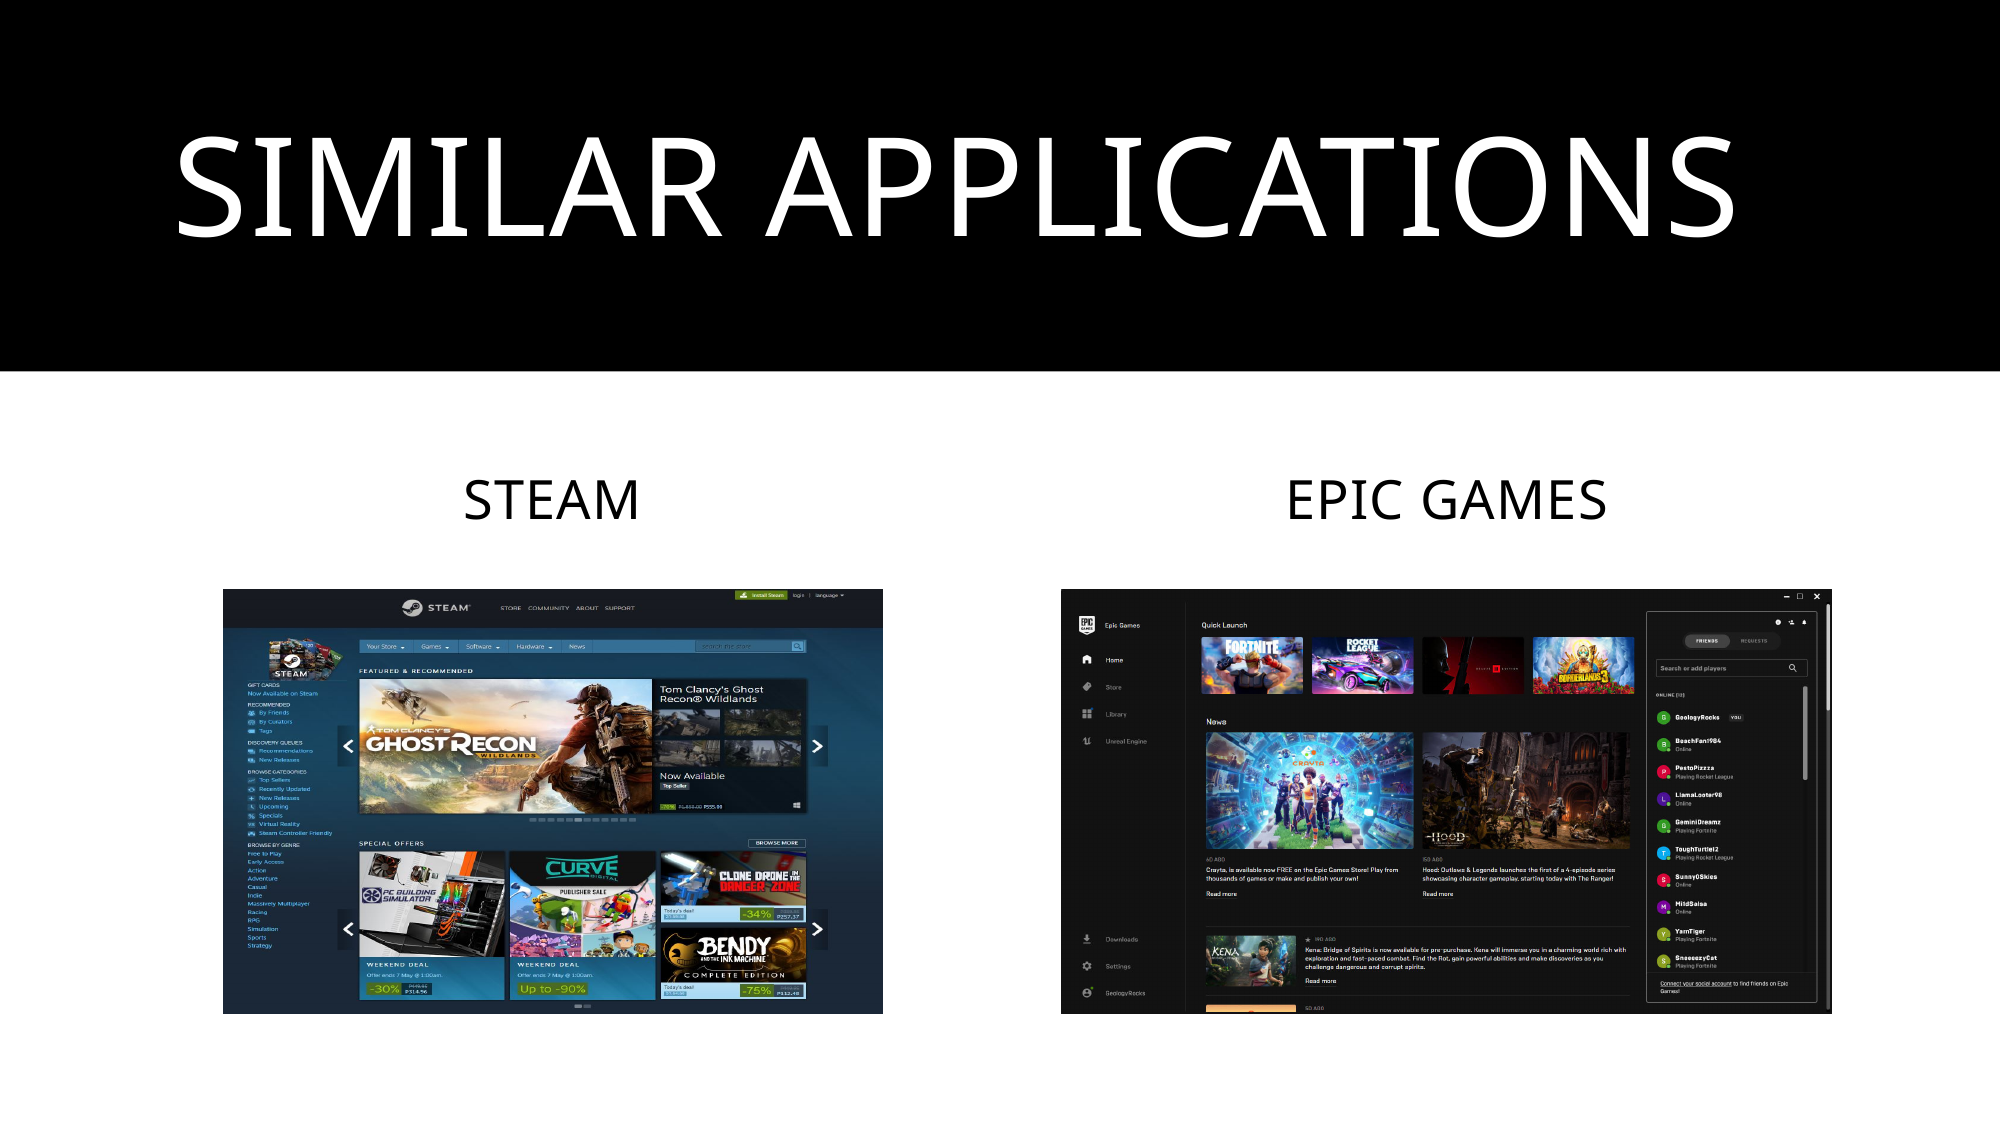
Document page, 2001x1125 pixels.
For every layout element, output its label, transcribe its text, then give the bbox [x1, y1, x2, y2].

list Epic games [1051, 424, 1842, 571]
title Similar Applications [157, 52, 1842, 332]
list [1061, 589, 1832, 1015]
list Steam [157, 424, 948, 571]
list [223, 589, 883, 1015]
